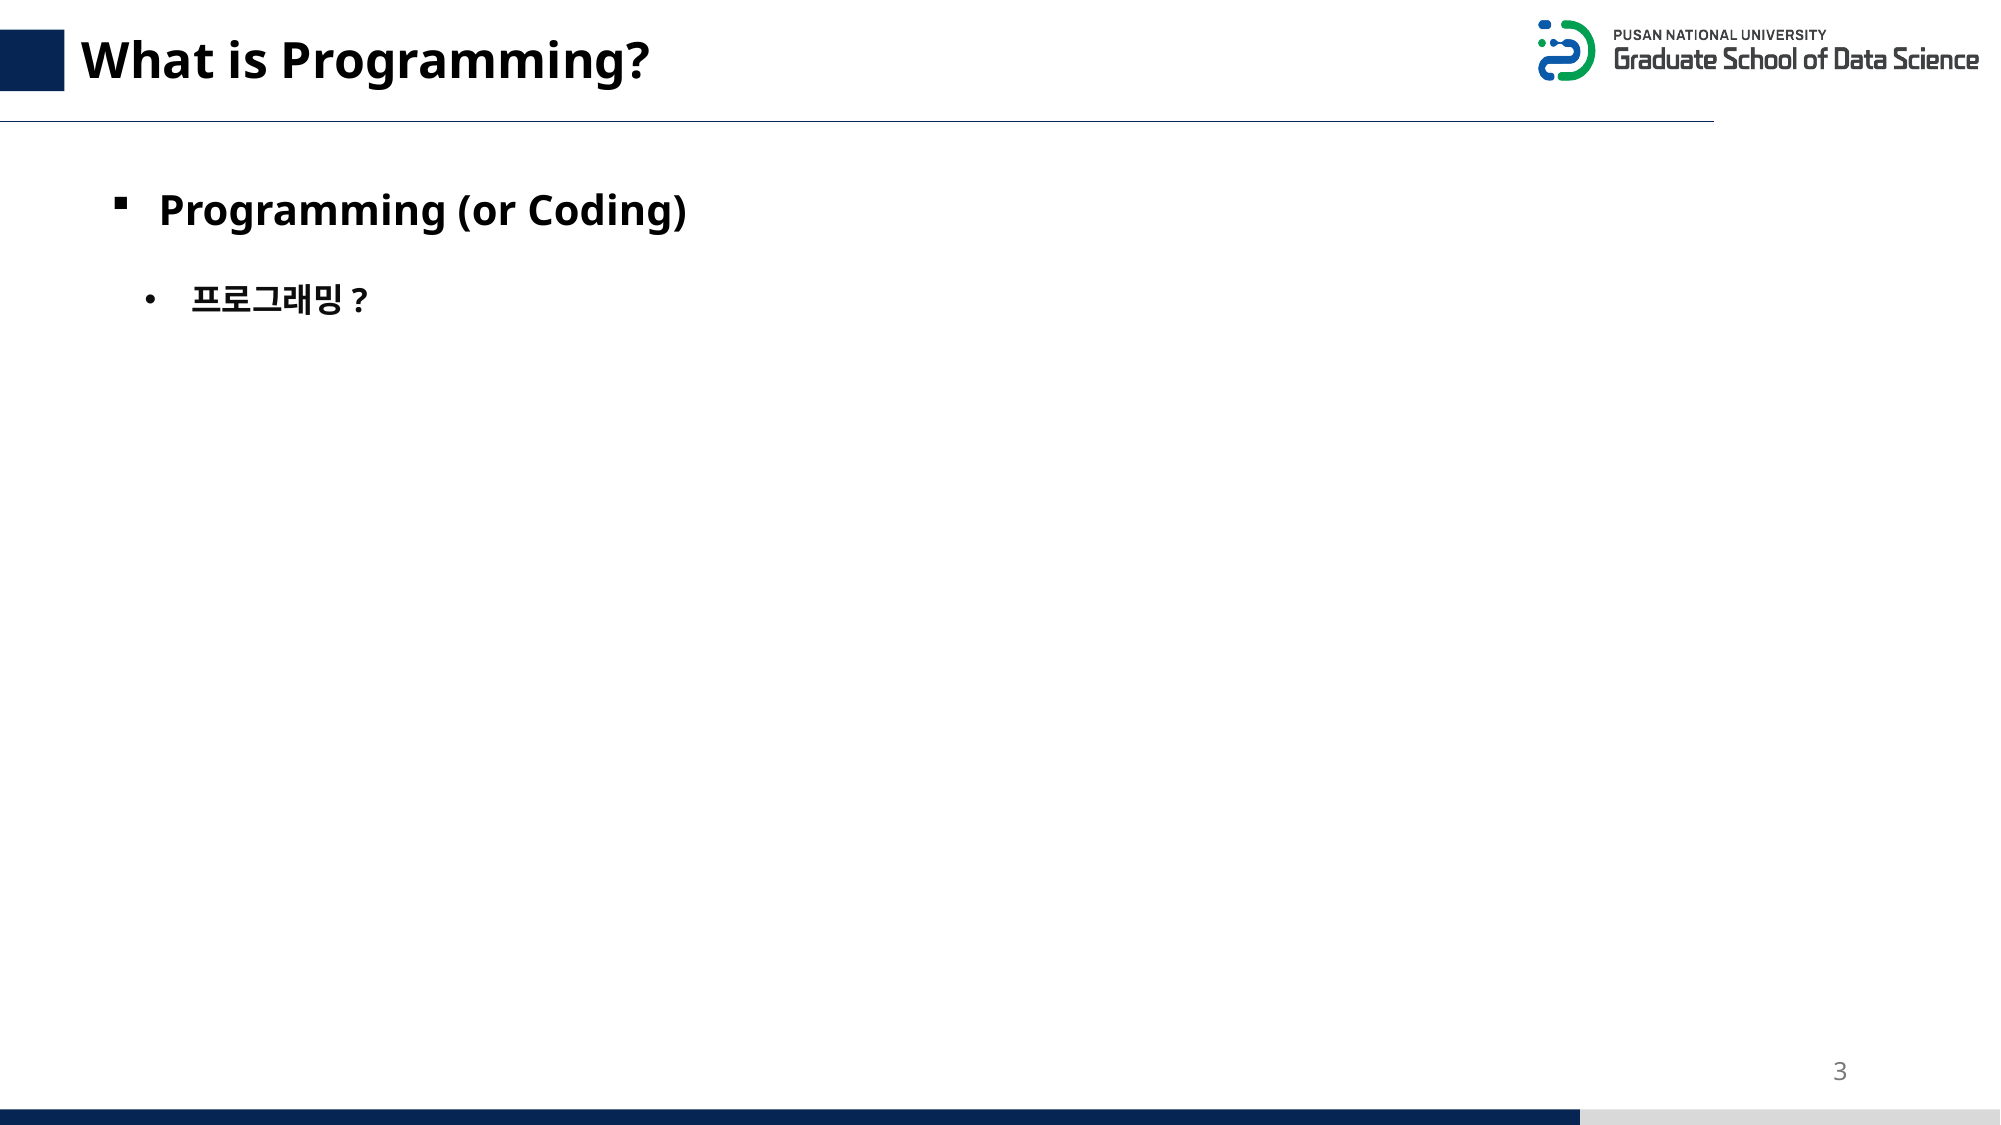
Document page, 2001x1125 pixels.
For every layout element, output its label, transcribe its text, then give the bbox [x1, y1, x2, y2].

text_box 프로그래밍? [129, 251, 1863, 327]
text_box What is Programming? [67, 20, 785, 96]
slide_number 3 [1412, 1042, 1863, 1103]
text_box Programming (or Coding) [96, 176, 1798, 241]
picture [1538, 20, 1979, 81]
